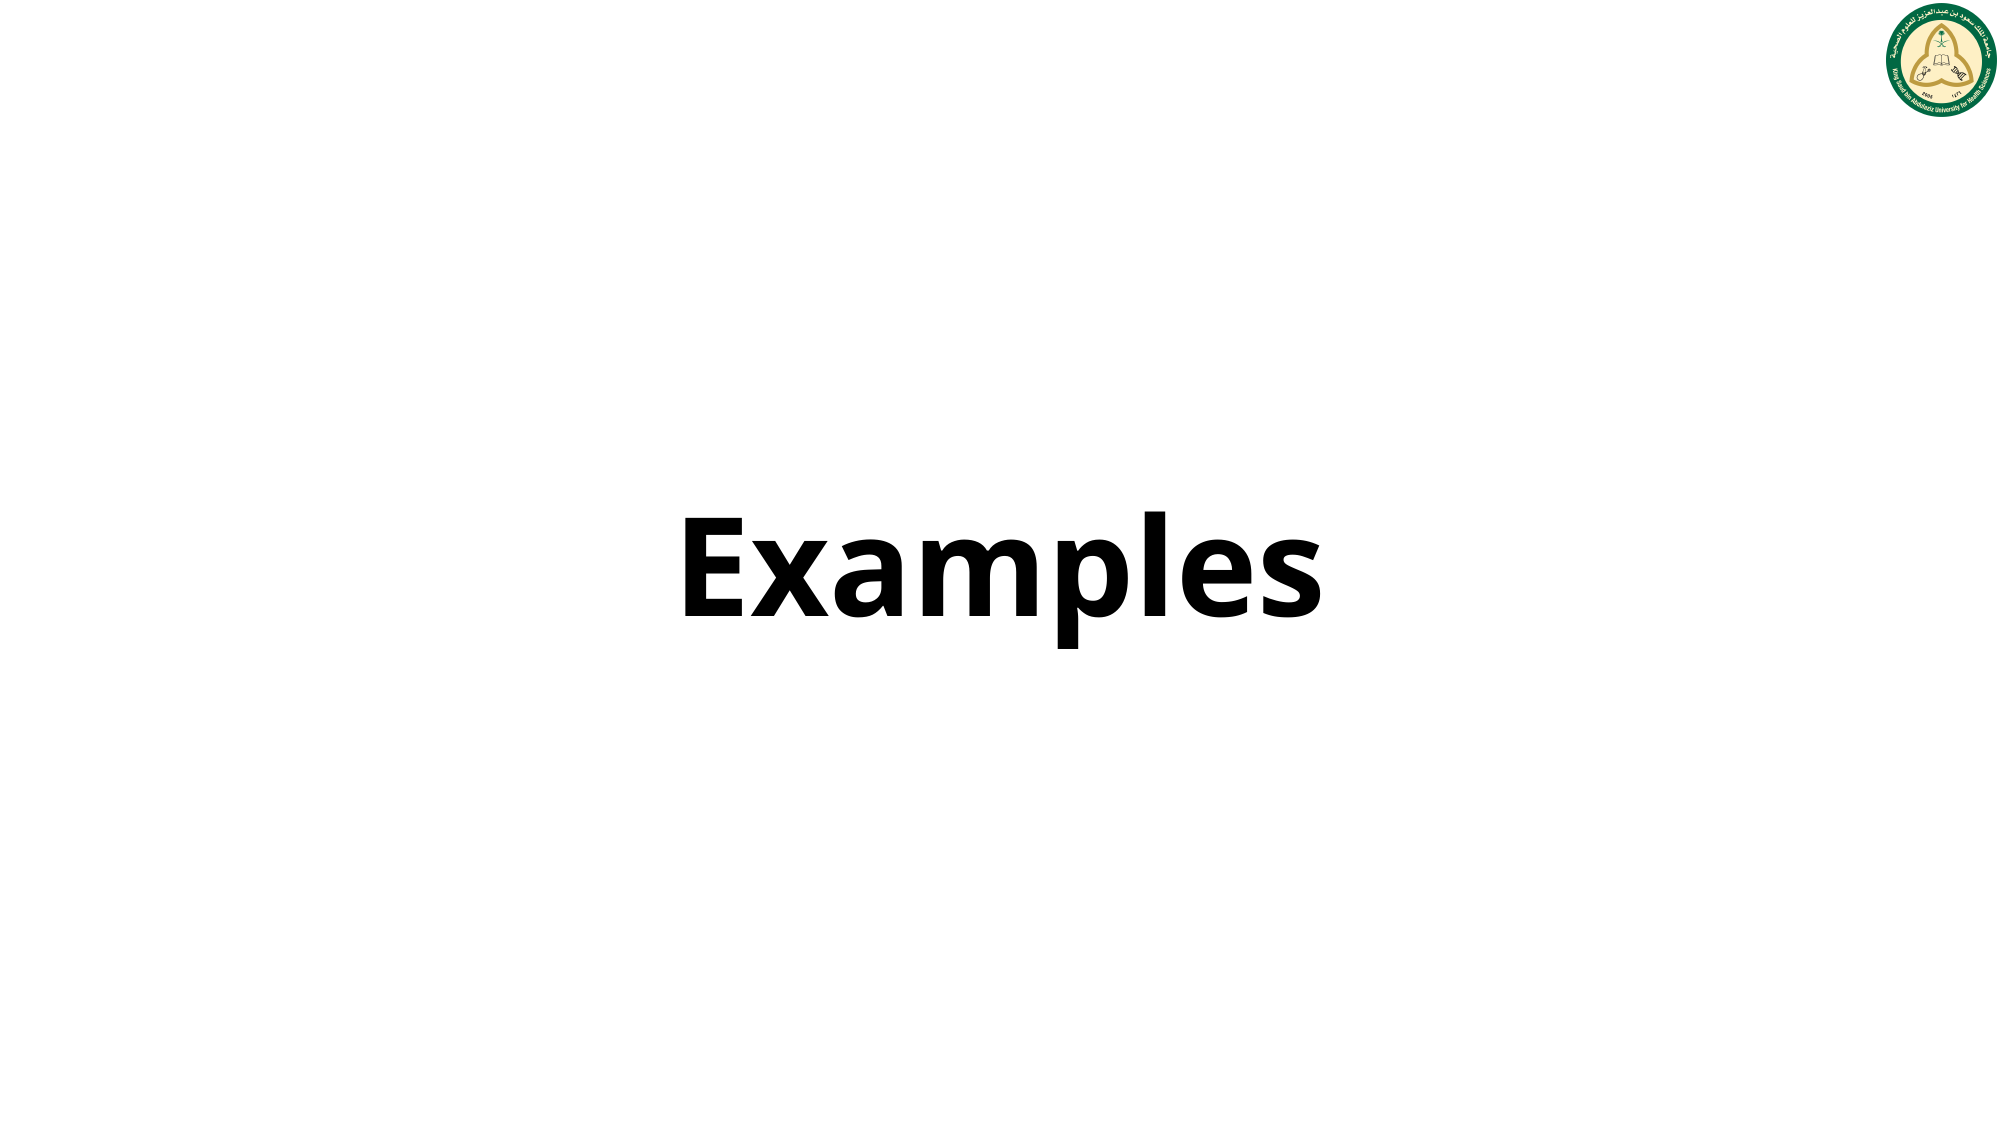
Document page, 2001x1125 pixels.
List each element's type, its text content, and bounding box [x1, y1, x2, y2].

picture [1886, 3, 1997, 117]
text_box Examples [500, 471, 1500, 652]
